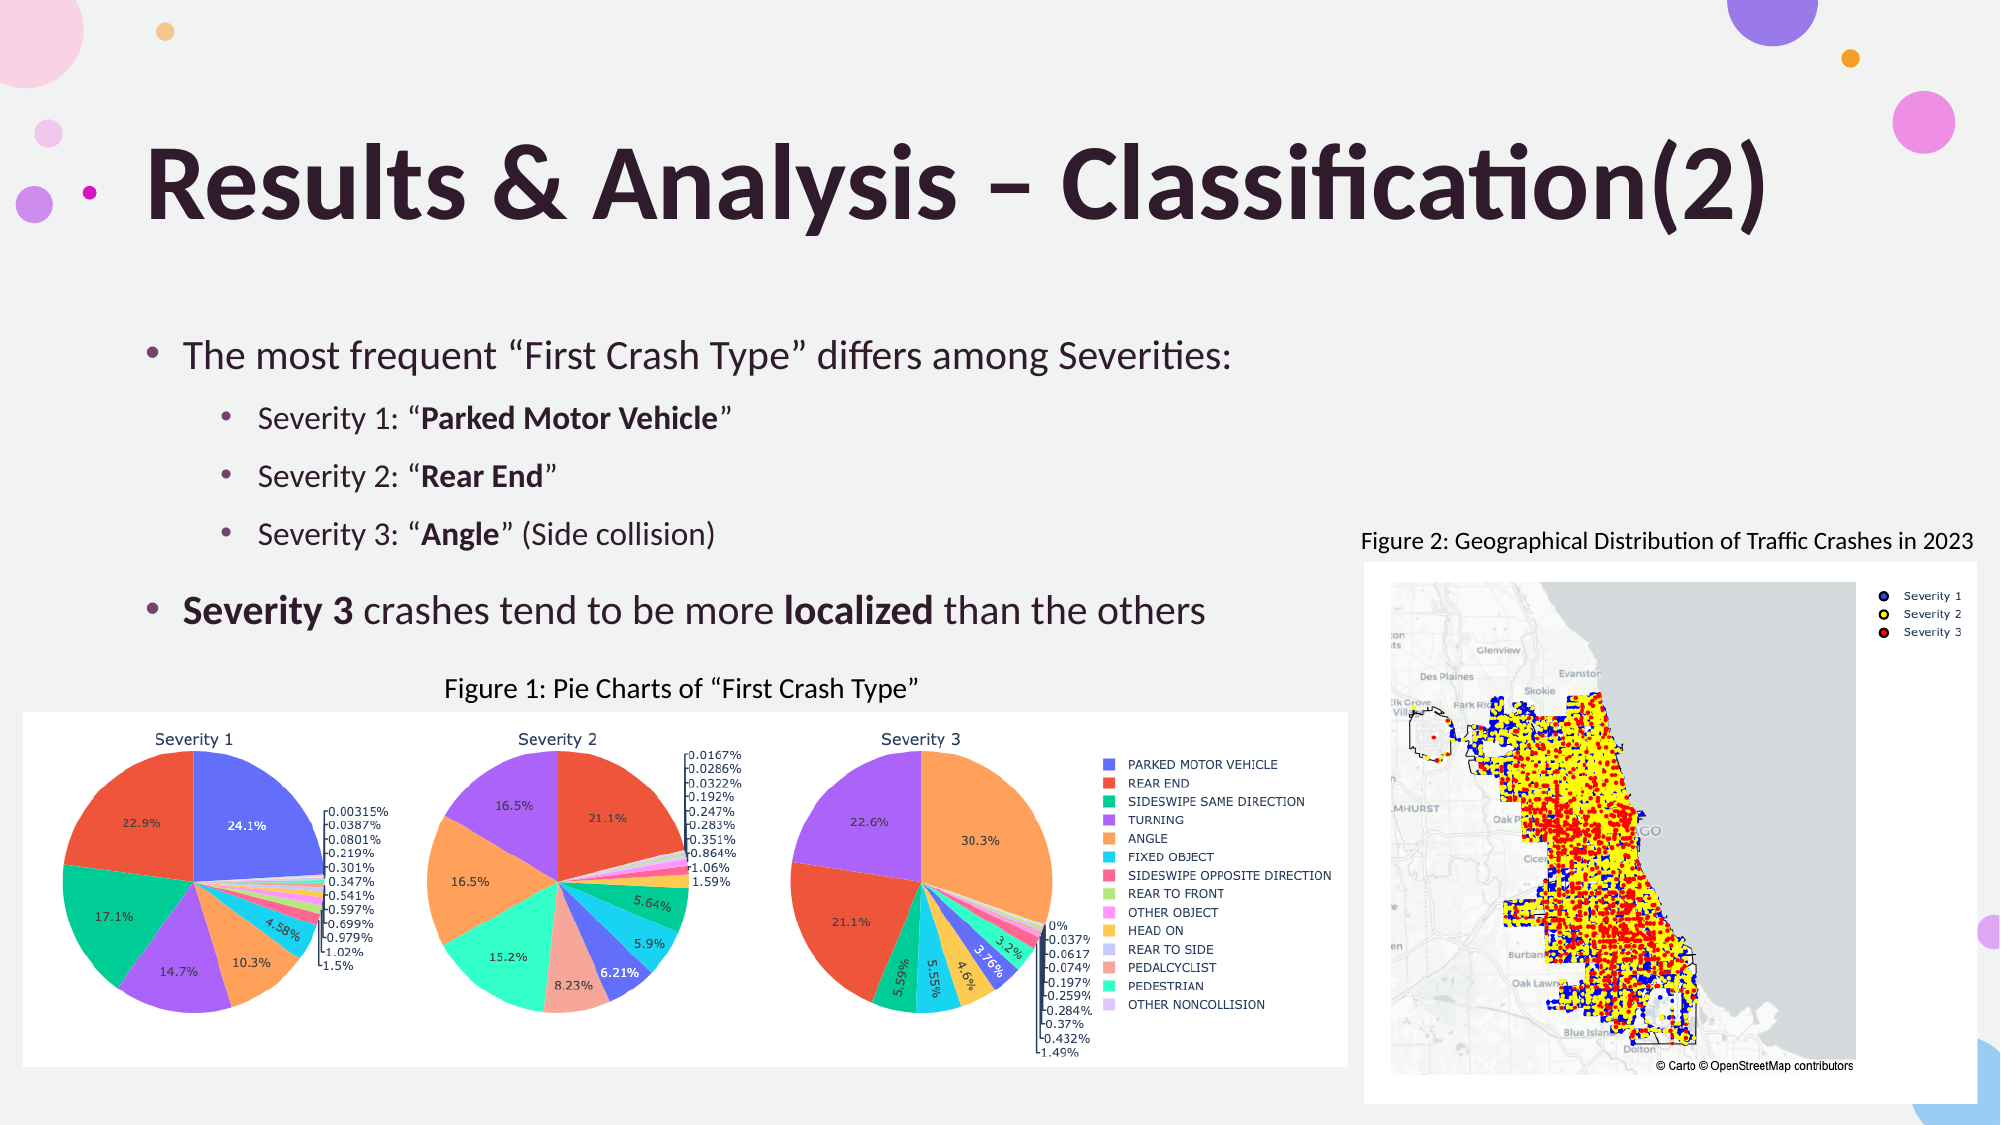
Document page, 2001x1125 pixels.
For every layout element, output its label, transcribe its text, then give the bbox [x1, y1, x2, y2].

picture [22, 712, 1349, 1067]
picture [1363, 562, 1978, 1104]
text_box Figure 1: Pie Charts of “First Crash Type” [429, 661, 941, 710]
list The most frequent “First Crash Type” differs among Severities: Severity 1: “Parked Motor Vehicle” Severity 2: “Rear End” Severity 3: “Angle” (Side collision) Severity 3 crashes tend to be more localized than the others [127, 299, 1905, 1014]
text_box Figure 2: Geographical Distribution of Traffic Crashes in 2023 [1346, 516, 1995, 562]
title Results & Analysis – Classification(2) [127, 59, 1877, 278]
